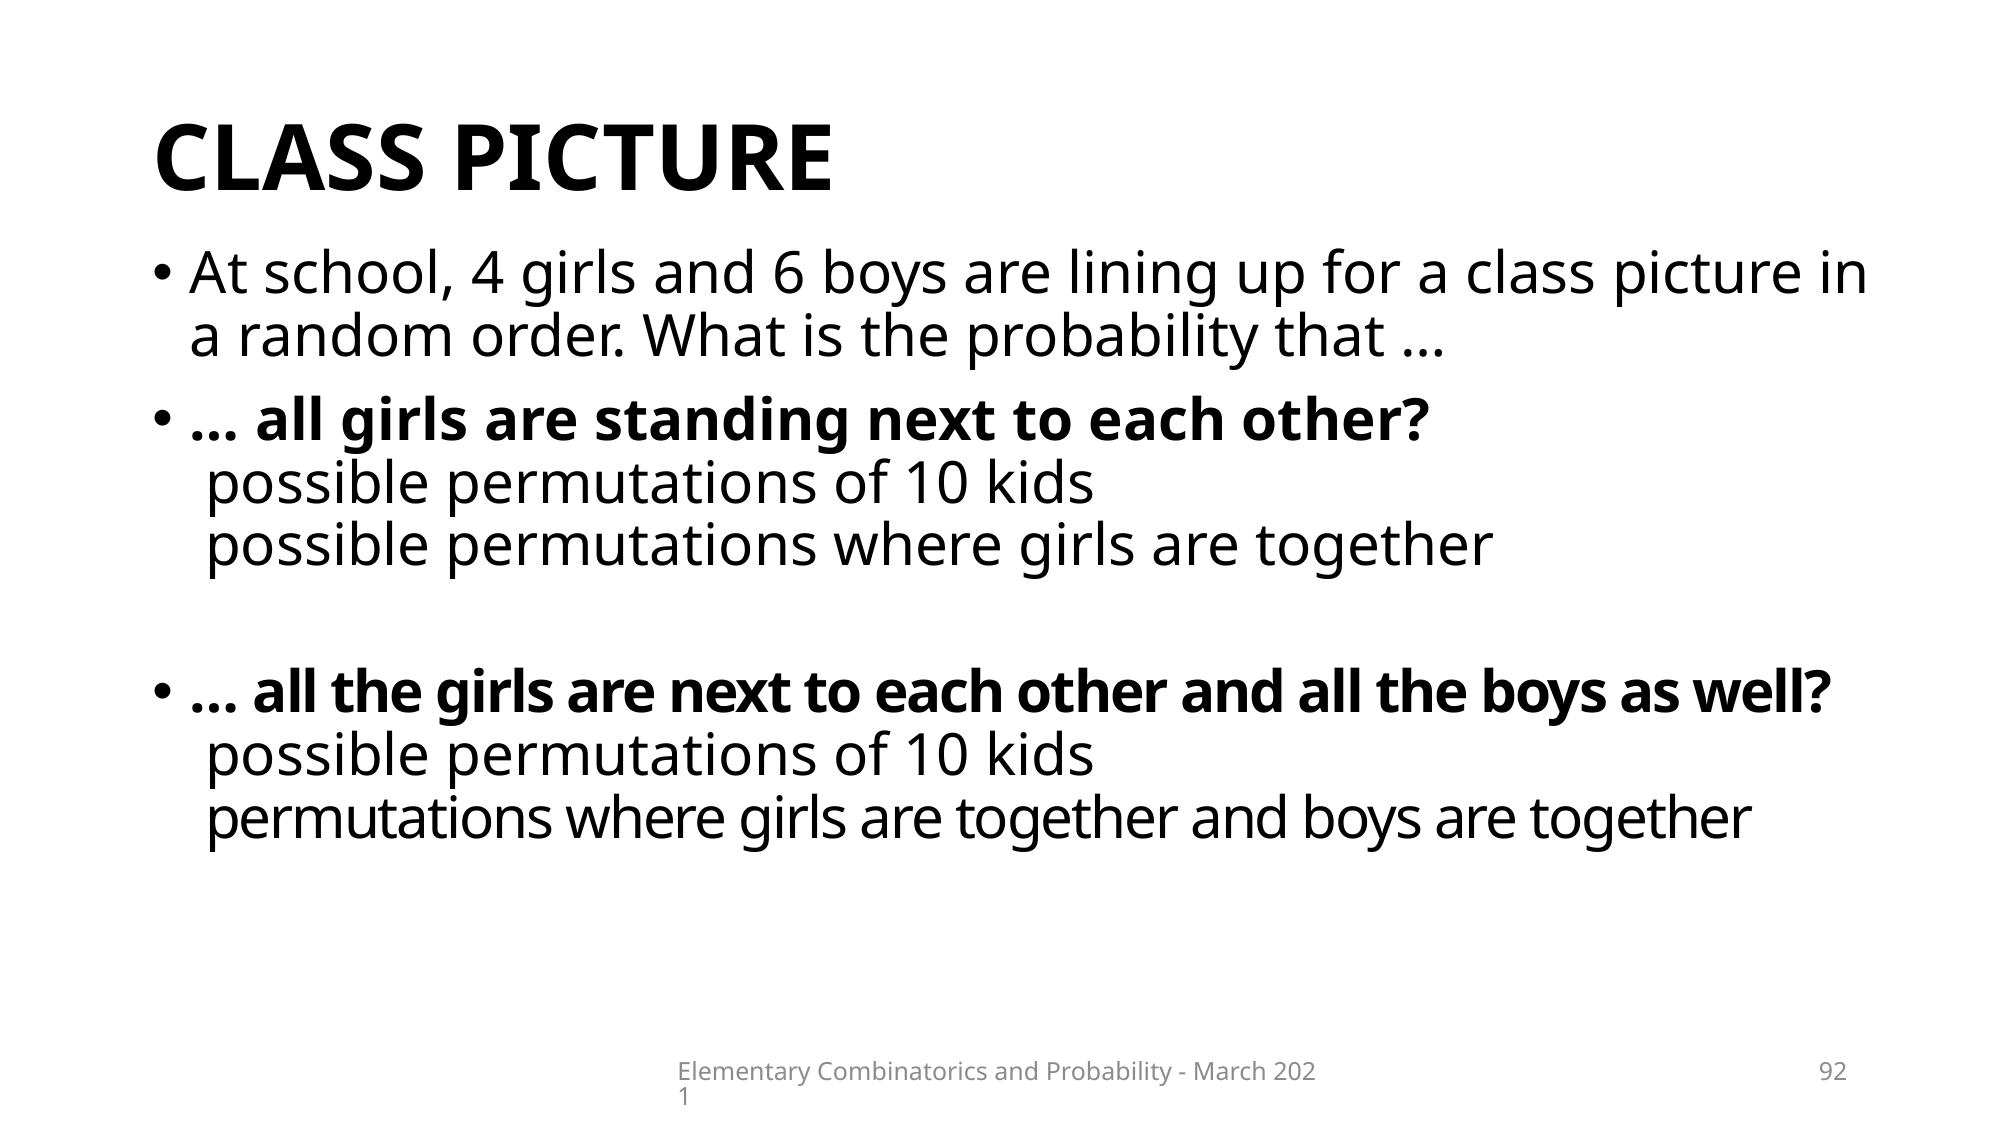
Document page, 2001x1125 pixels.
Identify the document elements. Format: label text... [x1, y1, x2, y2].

slide_number 92 [1412, 1042, 1863, 1103]
footer Elementary Combinatorics and Probability - March 2021 [662, 1042, 1338, 1103]
title Class picture [137, 52, 1863, 270]
